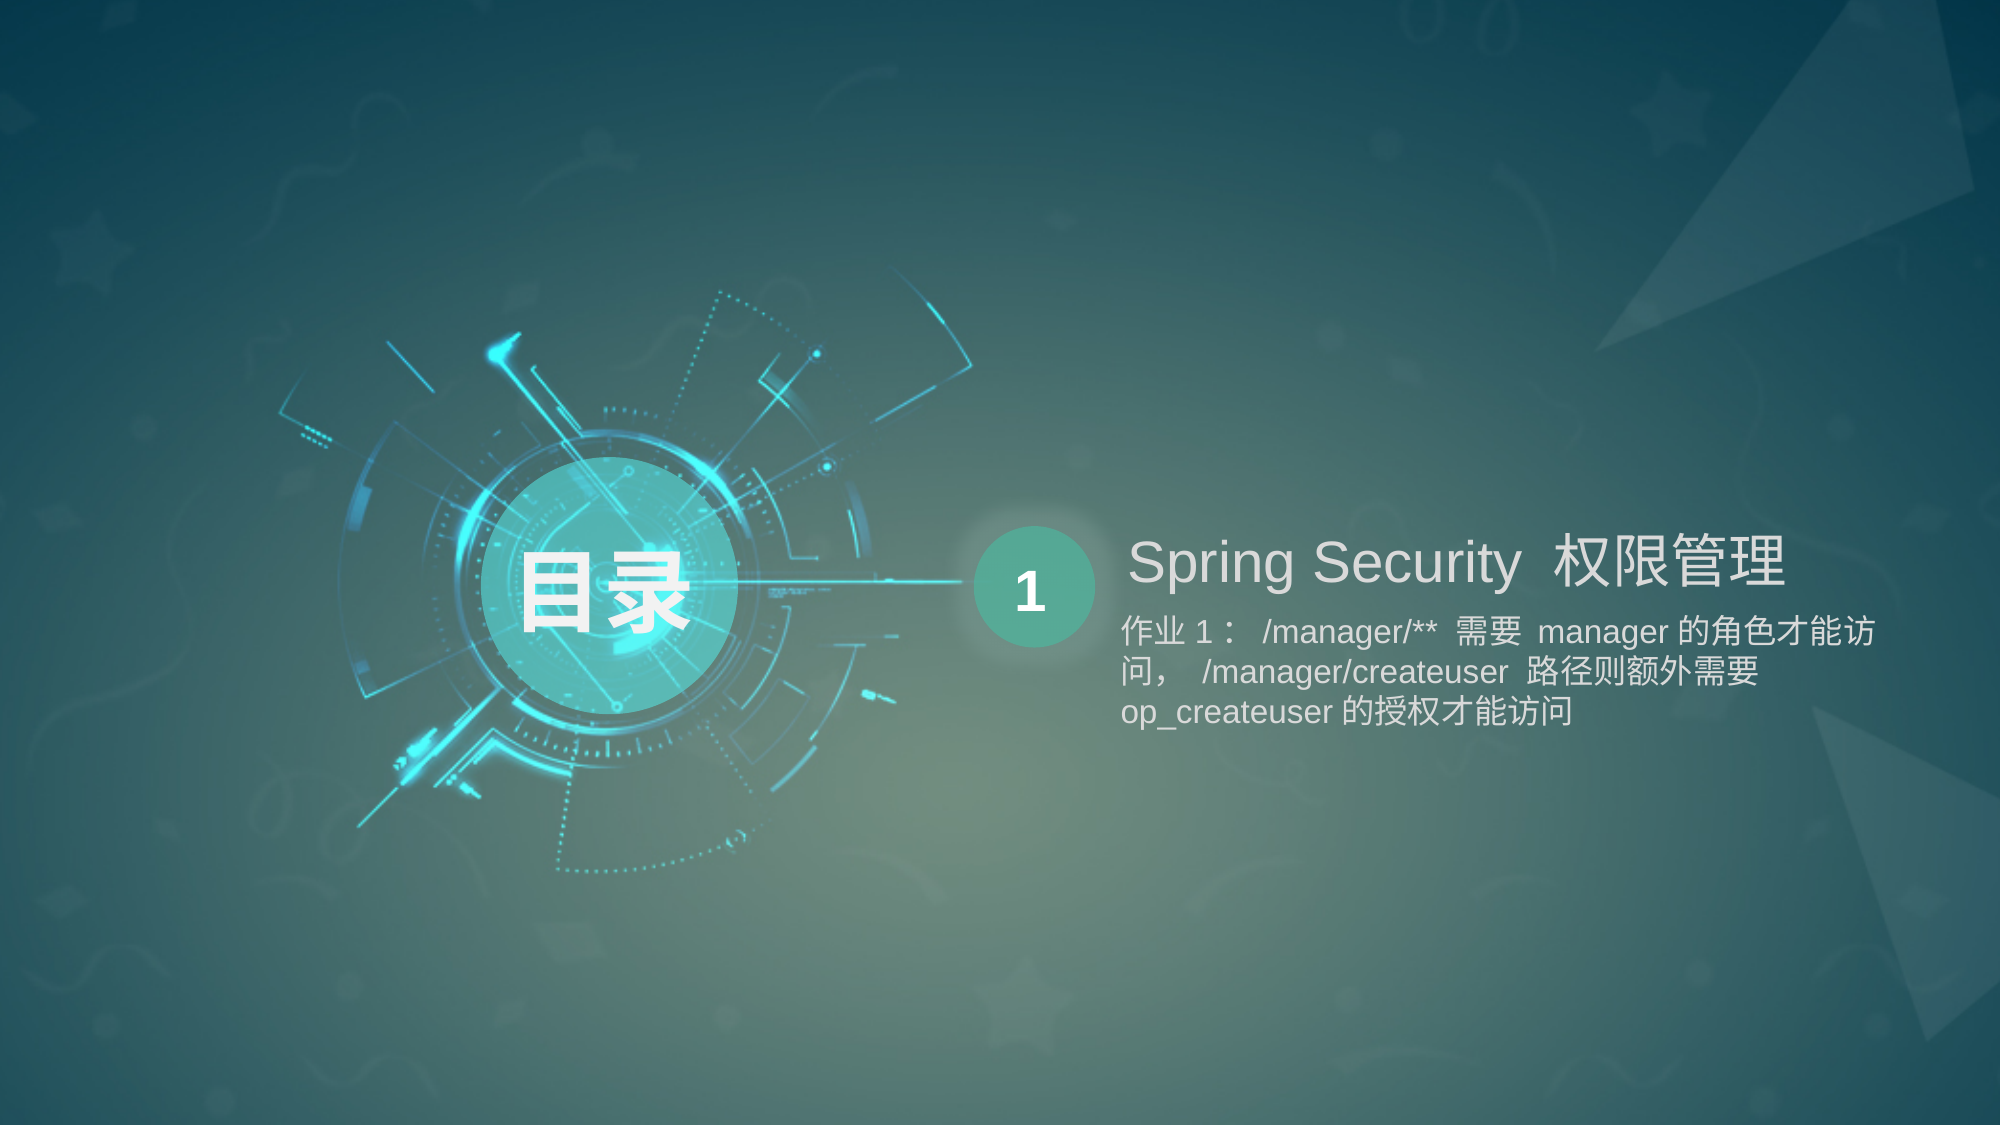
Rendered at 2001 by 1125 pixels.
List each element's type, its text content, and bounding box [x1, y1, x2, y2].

text_box 作业1：/manager/** 需要 manager的角色才能访问， /manager/createuser 路径则额外需要 op_createuser的授权才能访问 [1120, 602, 1889, 738]
text_box Spring Security 权限管理 [1120, 517, 1795, 602]
text_box [497, 651, 722, 716]
picture [0, 0, 2000, 1125]
text_box [494, 456, 725, 526]
text_box [731, 540, 740, 631]
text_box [973, 526, 1096, 648]
text_box 目录 [476, 526, 731, 651]
